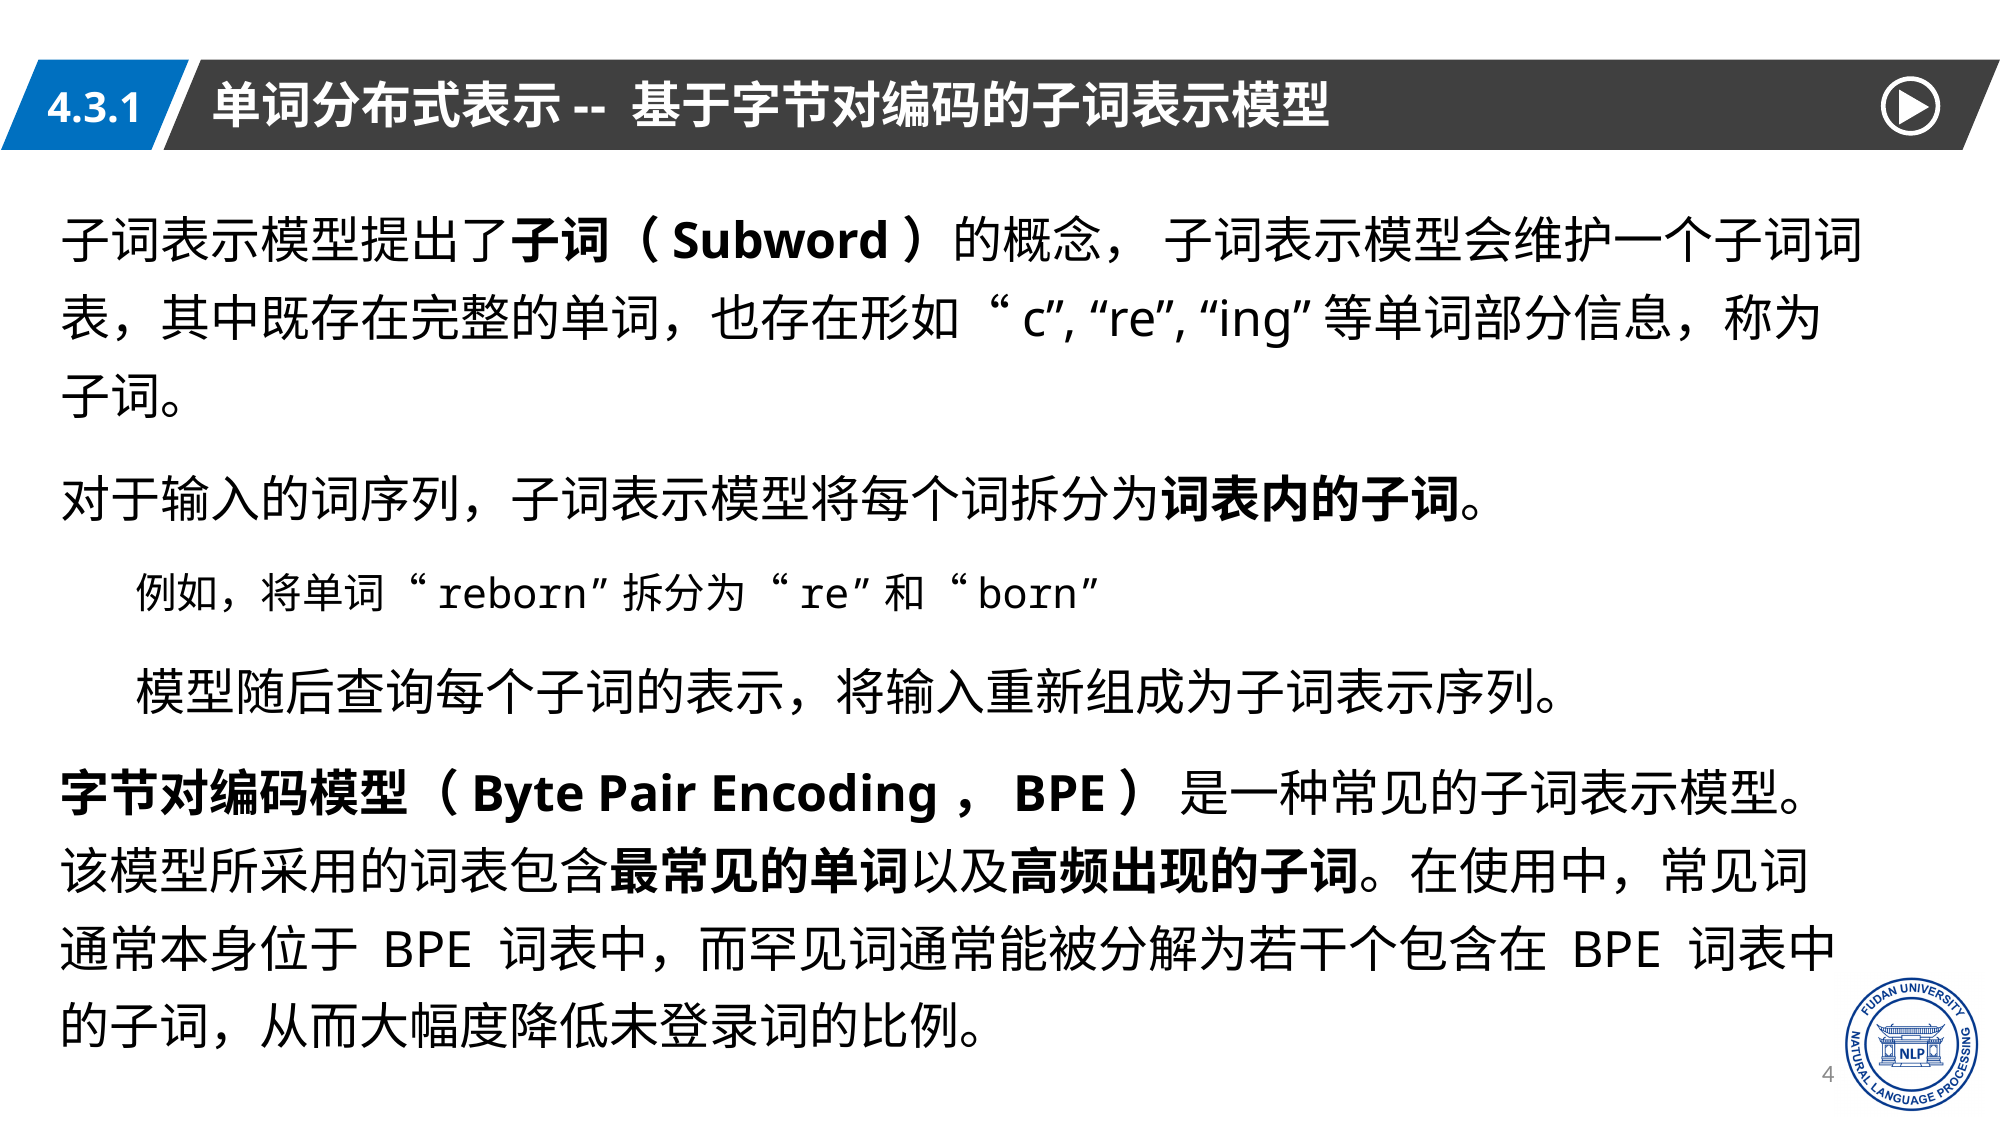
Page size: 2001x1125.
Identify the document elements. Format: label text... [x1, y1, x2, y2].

text_box 4.3.1 [26, 73, 164, 138]
text_box 子词表示模型提出了子词（Subword）的概念， 子词表示模型会维护一个子词词表，其中既存在完整的单词，也存在形如“c”, “re”, “ing”等单词部分信息，称为子词。 对于输入的词序列，子词表示模型将每个词拆分为词表内的子词。 例如，将单词“reborn”拆分为“re”和“born” 模型随后查询每个子词的表示，将输入重新组成为子词表示序列。 [45, 182, 1884, 728]
text_box 字节对编码模型（Byte Pair Encoding，BPE） 是一种常见的子词表示模型。该模型所采用的词表包含最常见的单词以及高频出现的子词。在使用中，常见词通常本身位于 BPE 词表中，而罕见词通常能被分解为若干个包含在 BPE 词表中的子词，从而大幅度降低未登录词的比例。 [44, 735, 1863, 1063]
text_box [32, 59, 189, 120]
picture [1834, 972, 1985, 1117]
text_box 单词分布式表示-- 基于字节对编码的子词表示模型 [197, 66, 1346, 142]
slide_number 44 [1412, 1063, 1863, 1103]
text_box [1, 89, 157, 150]
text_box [1883, 78, 1939, 134]
text_box [163, 59, 2000, 150]
